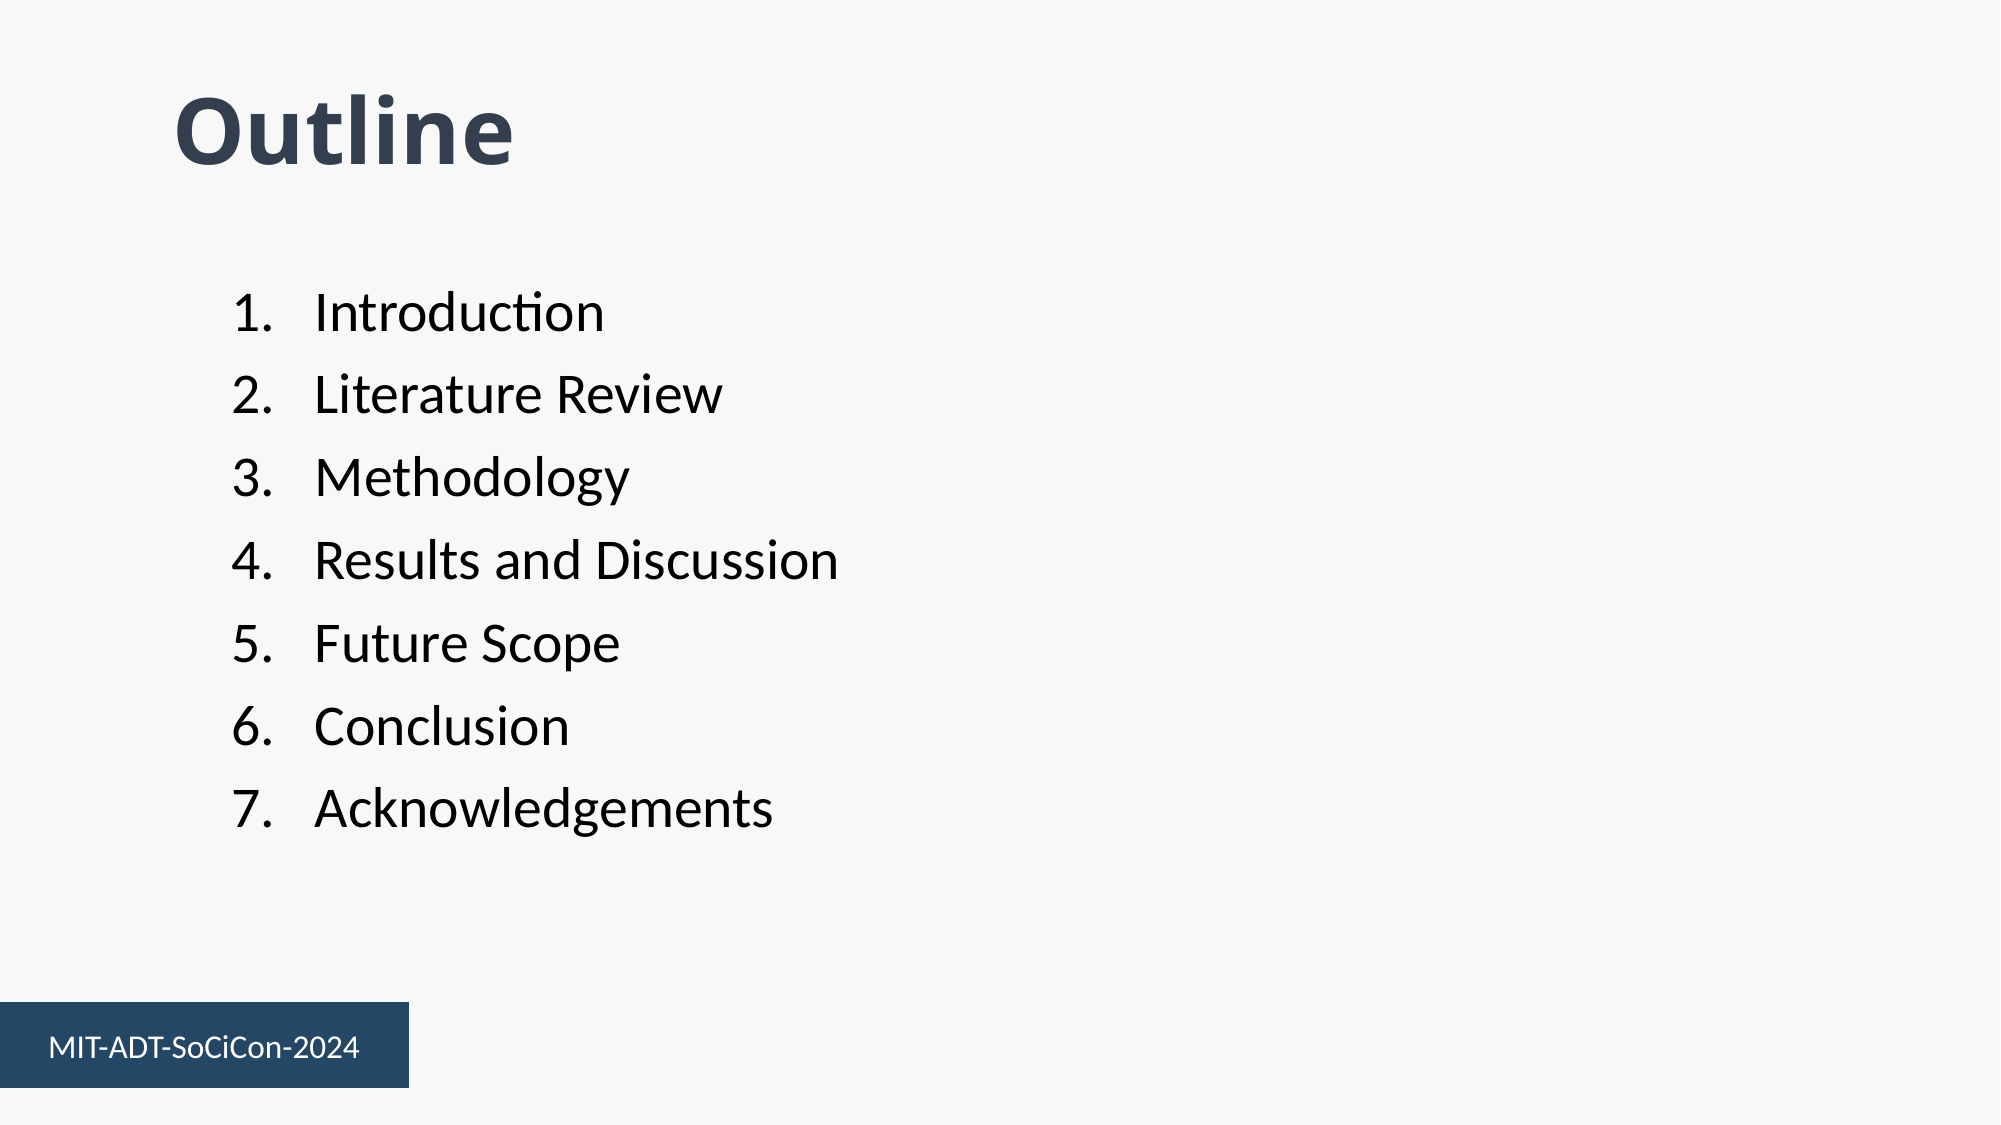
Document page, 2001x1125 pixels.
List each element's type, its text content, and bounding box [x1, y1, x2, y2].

list Introduction Literature Review Methodology Results and Discussion Future Scope Conclusion Acknowledgements [216, 273, 884, 852]
text_box MIT-ADT-SoCiCon-2024 [0, 1002, 409, 1088]
title Outline [133, 72, 684, 198]
